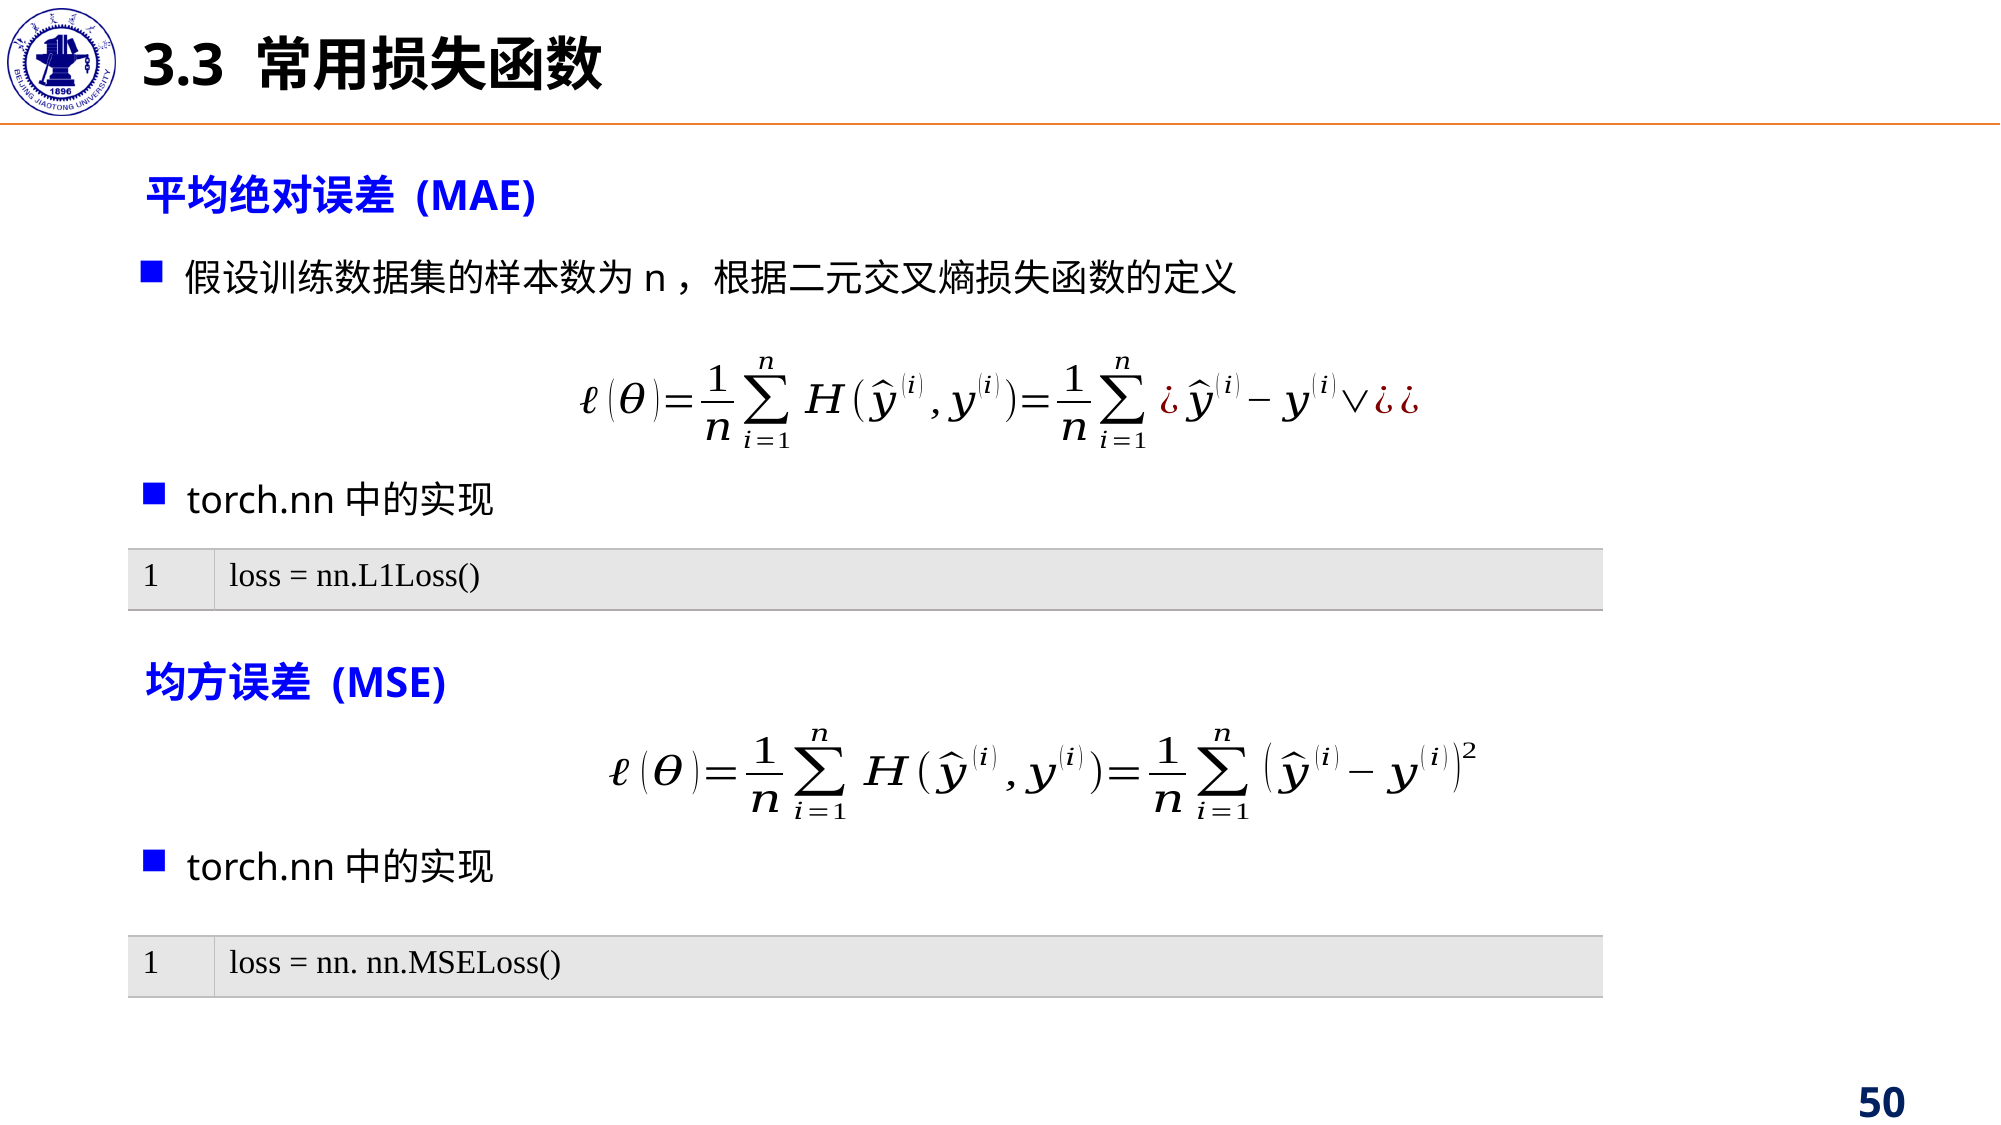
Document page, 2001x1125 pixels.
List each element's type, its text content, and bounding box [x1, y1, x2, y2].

text_box 3.3 常用损失函数 [127, 19, 1958, 105]
text_box torch.nn中的实现 [125, 468, 510, 529]
table_header loss = nn. nn.MSELoss() [215, 937, 1603, 996]
text_box 假设训练数据集的样本数为n，根据二元交叉熵损失函数的定义 [122, 247, 1254, 307]
text_box 平均绝对误差 (MAE) [131, 161, 551, 226]
picture [7, 8, 116, 116]
table_header 1 [128, 550, 214, 609]
table_header loss = nn.L1Loss() [215, 550, 1603, 609]
table_header 1 [128, 937, 214, 996]
text_box torch.nn中的实现 [125, 835, 510, 896]
text_box 均方误差 (MSE) [130, 648, 461, 714]
